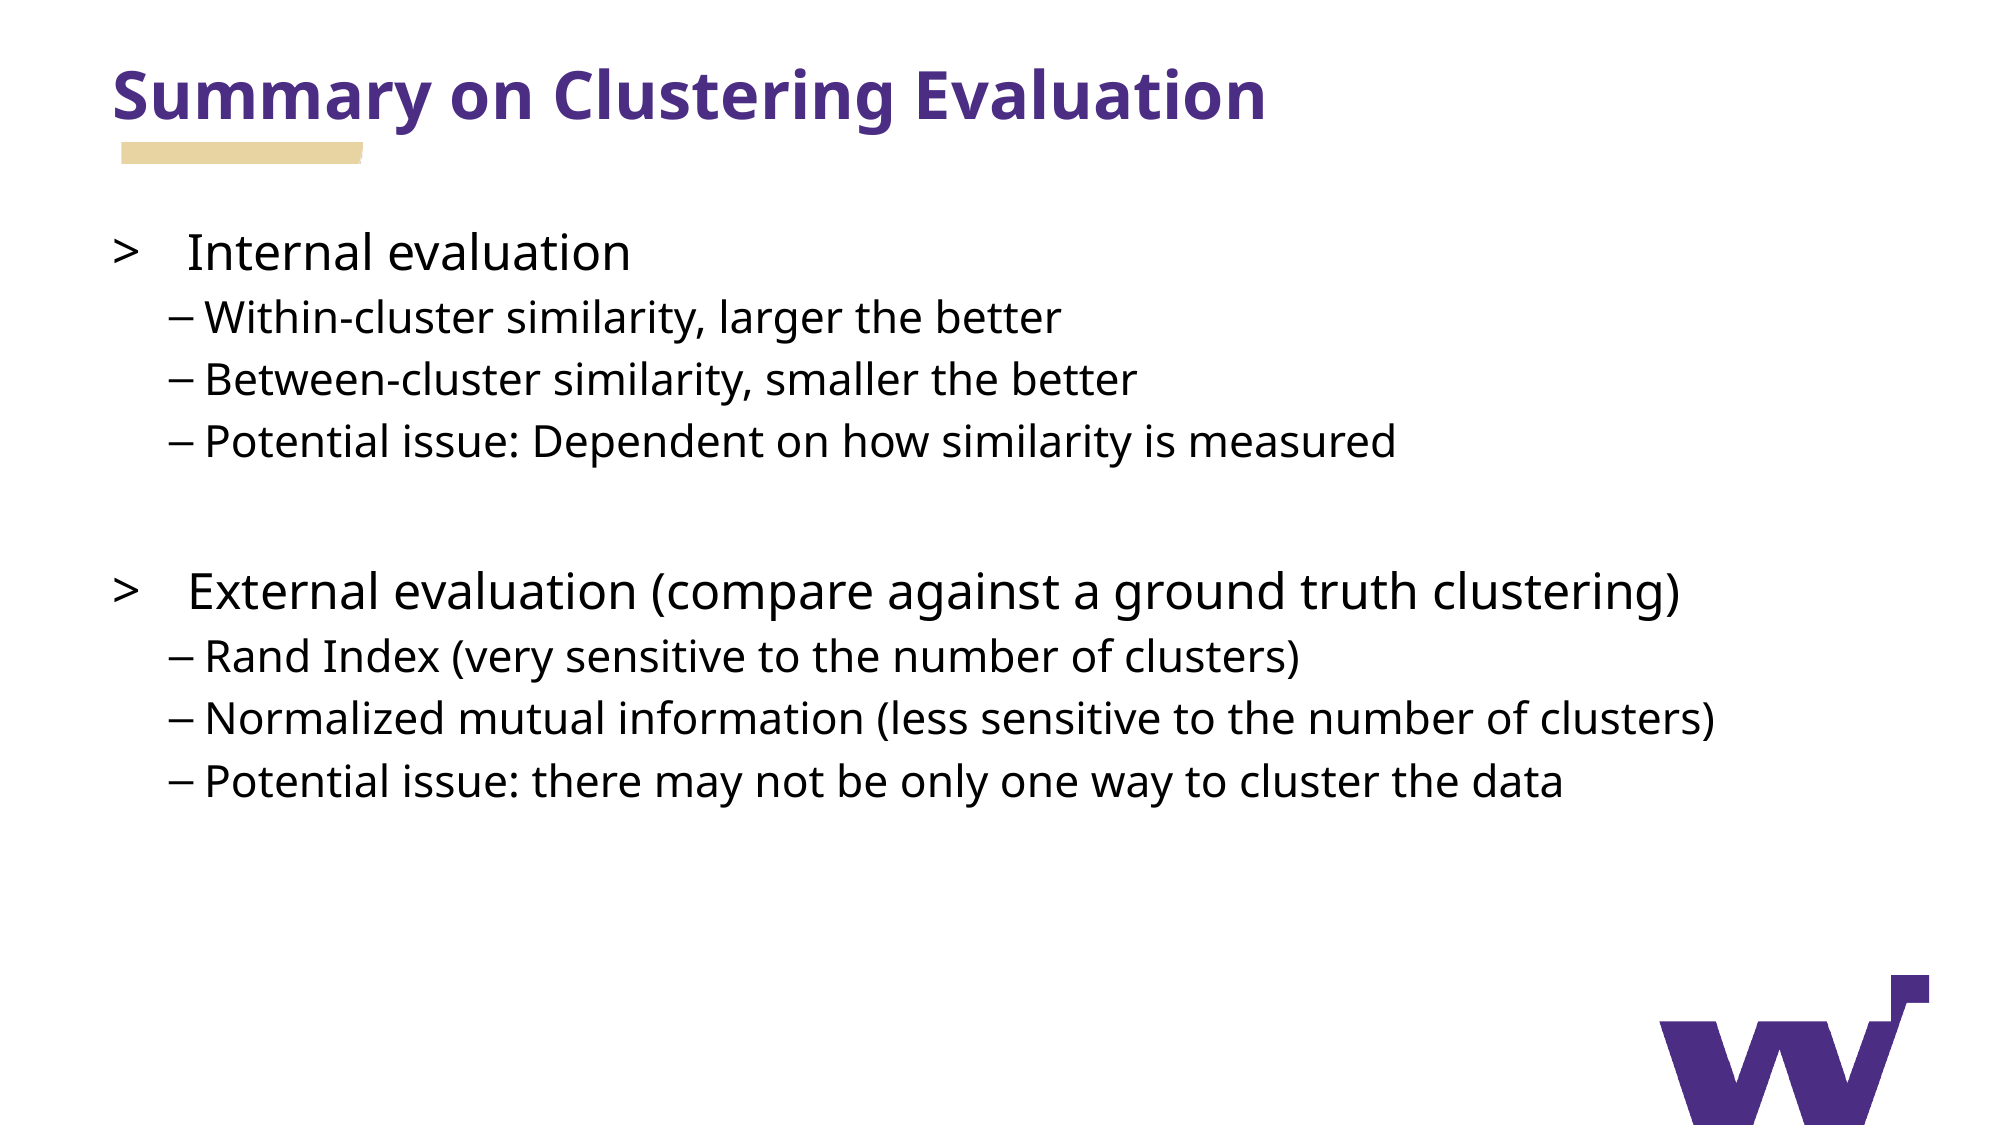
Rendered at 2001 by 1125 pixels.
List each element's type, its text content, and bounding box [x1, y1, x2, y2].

picture [1629, 975, 1930, 1125]
title Summary on Clustering Evaluation [97, 17, 1891, 141]
list Internal evaluation Within-cluster similarity, larger the better Between-cluster similarity, smaller the better Potential issue: Dependent on how similarity is measured External evaluation (compare against a ground truth clustering) Rand Index (very sensitive to the number of clusters) Normalized mutual information (less sensitive to the number of clusters) Potential issue: there may not be only one way to cluster the data [97, 212, 1891, 1022]
